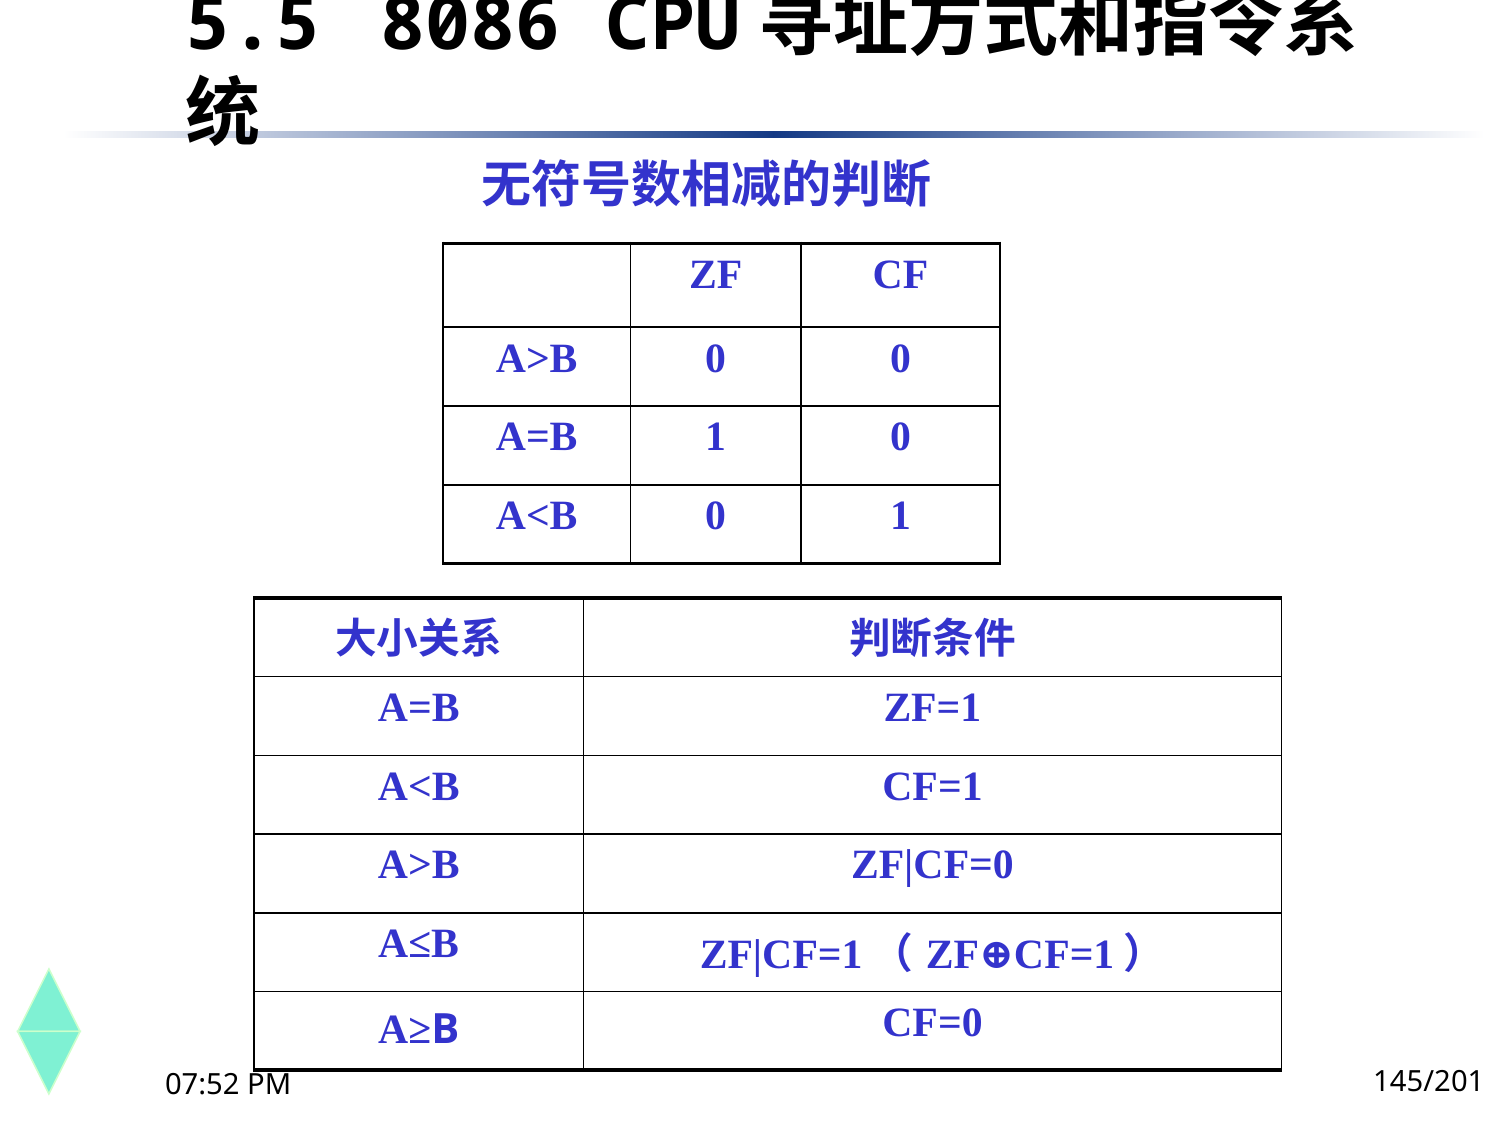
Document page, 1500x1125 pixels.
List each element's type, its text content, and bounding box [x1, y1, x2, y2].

table_header CF [802, 245, 999, 326]
table_cell A≤B [255, 914, 583, 991]
slide_number 下午8时26分 [149, 1037, 463, 1113]
slide_number 145/201 [1186, 1034, 1500, 1111]
table_header [444, 245, 630, 326]
table_header 大小关系 [255, 600, 583, 676]
table_cell CF=1 [584, 756, 1281, 833]
table_cell A>B [444, 328, 630, 405]
table_cell A=B [255, 677, 583, 755]
table_cell ZF=1 [584, 677, 1281, 755]
table_cell 1 [631, 407, 800, 484]
table_cell 0 [631, 486, 800, 562]
table_cell 0 [802, 407, 999, 484]
table_cell A>B [255, 835, 583, 912]
table_cell A<B [444, 486, 630, 562]
table_cell 0 [631, 328, 800, 405]
table_cell A=B [444, 407, 630, 484]
text_box 无符号数相减的判断 [466, 155, 975, 220]
table_cell 1 [802, 486, 999, 562]
table_header 判断条件 [584, 600, 1281, 676]
table_cell ZF|CF=0 [584, 835, 1281, 912]
table_cell 0 [802, 328, 999, 405]
table_cell ZF|CF=1（ZF⊕CF=1） [584, 914, 1281, 991]
table_cell CF=0 [584, 992, 1281, 1068]
table_cell A≥B [255, 992, 583, 1068]
table_header ZF [631, 245, 800, 326]
table_cell A<B [255, 756, 583, 833]
text_box 5.5 8086 CPU寻址方式和指令系统 [171, 0, 1447, 155]
